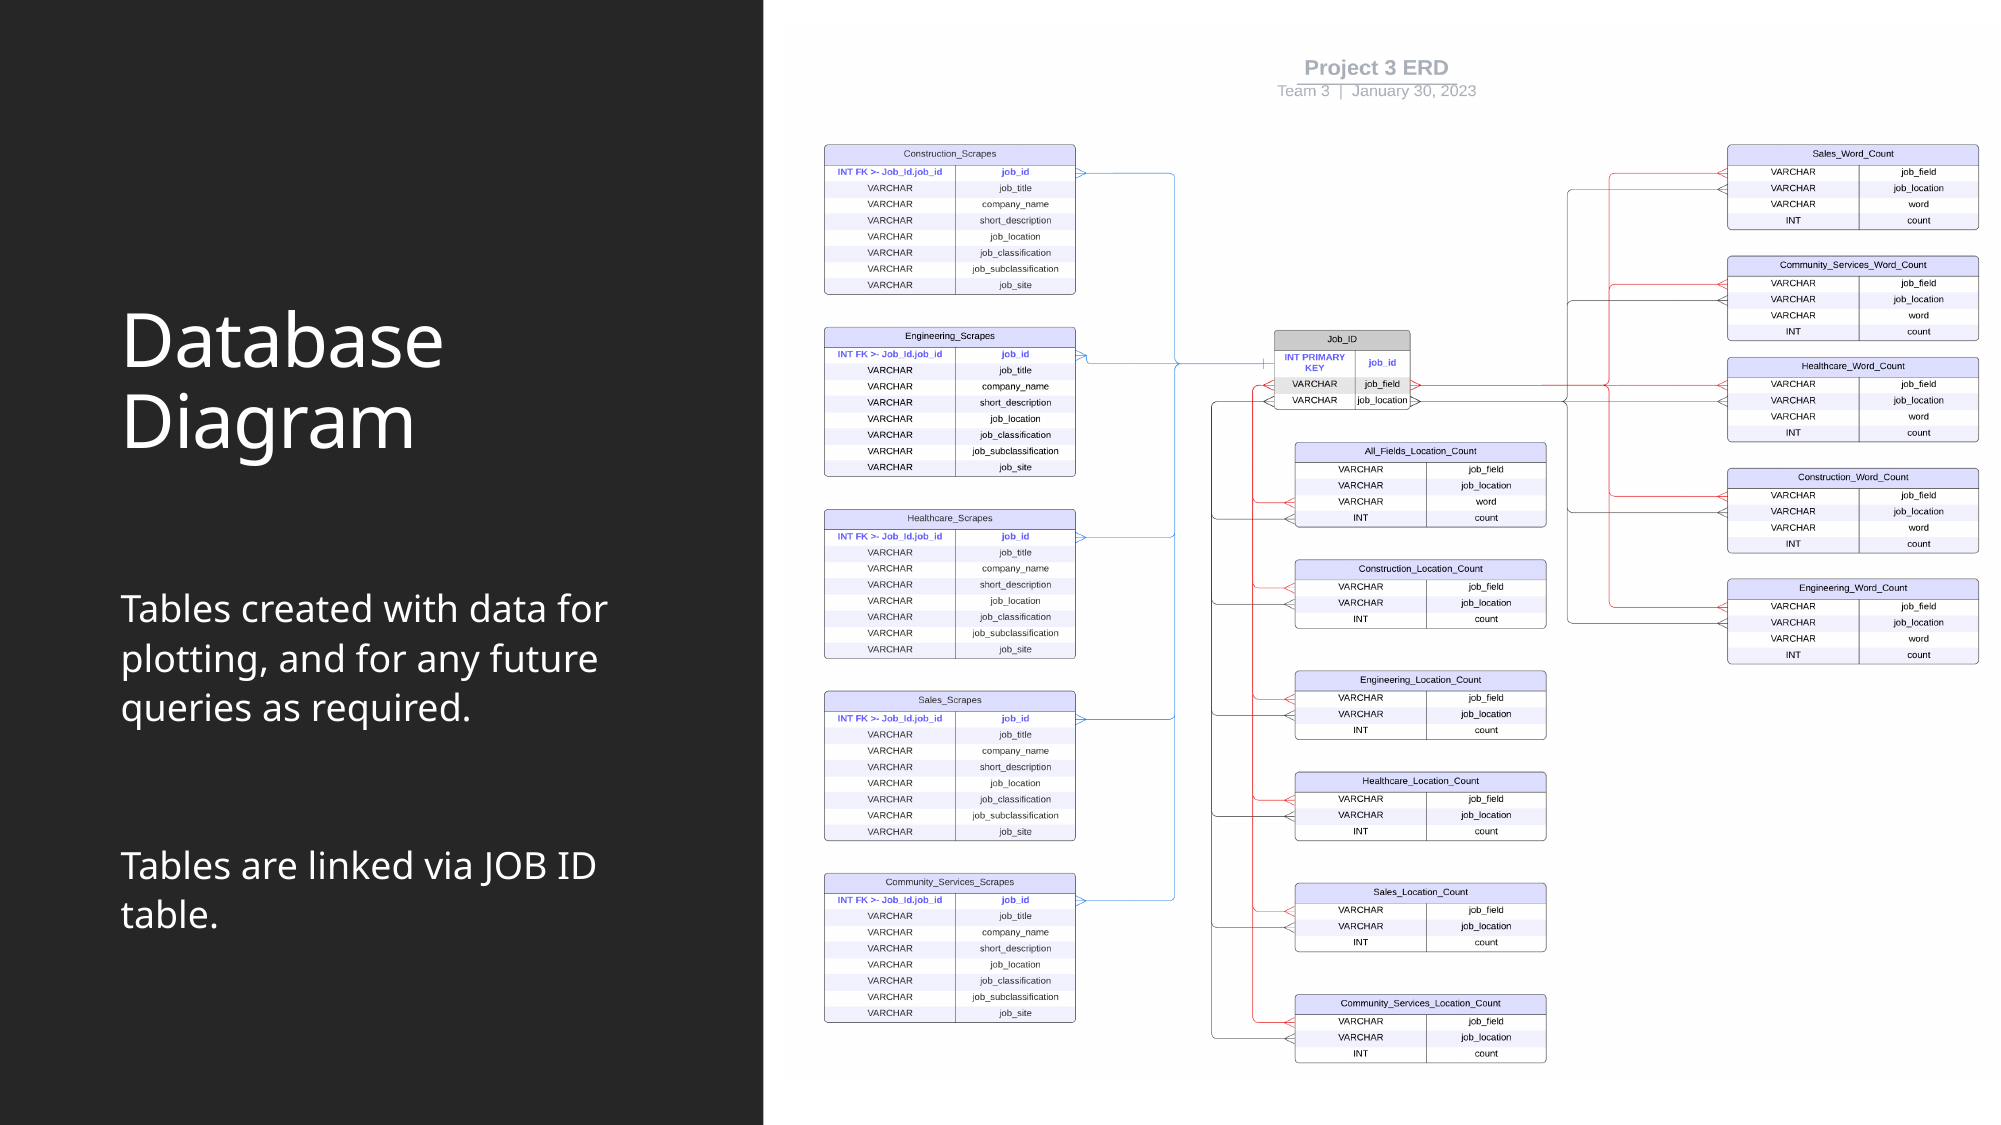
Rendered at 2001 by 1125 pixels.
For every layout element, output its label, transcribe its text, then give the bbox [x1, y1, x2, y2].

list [780, 23, 2000, 1083]
list Tables created with data for plotting, and for any future queries as required. Tables are linked via JOB ID table. [105, 499, 683, 1002]
title Database Diagram [105, 128, 683, 473]
